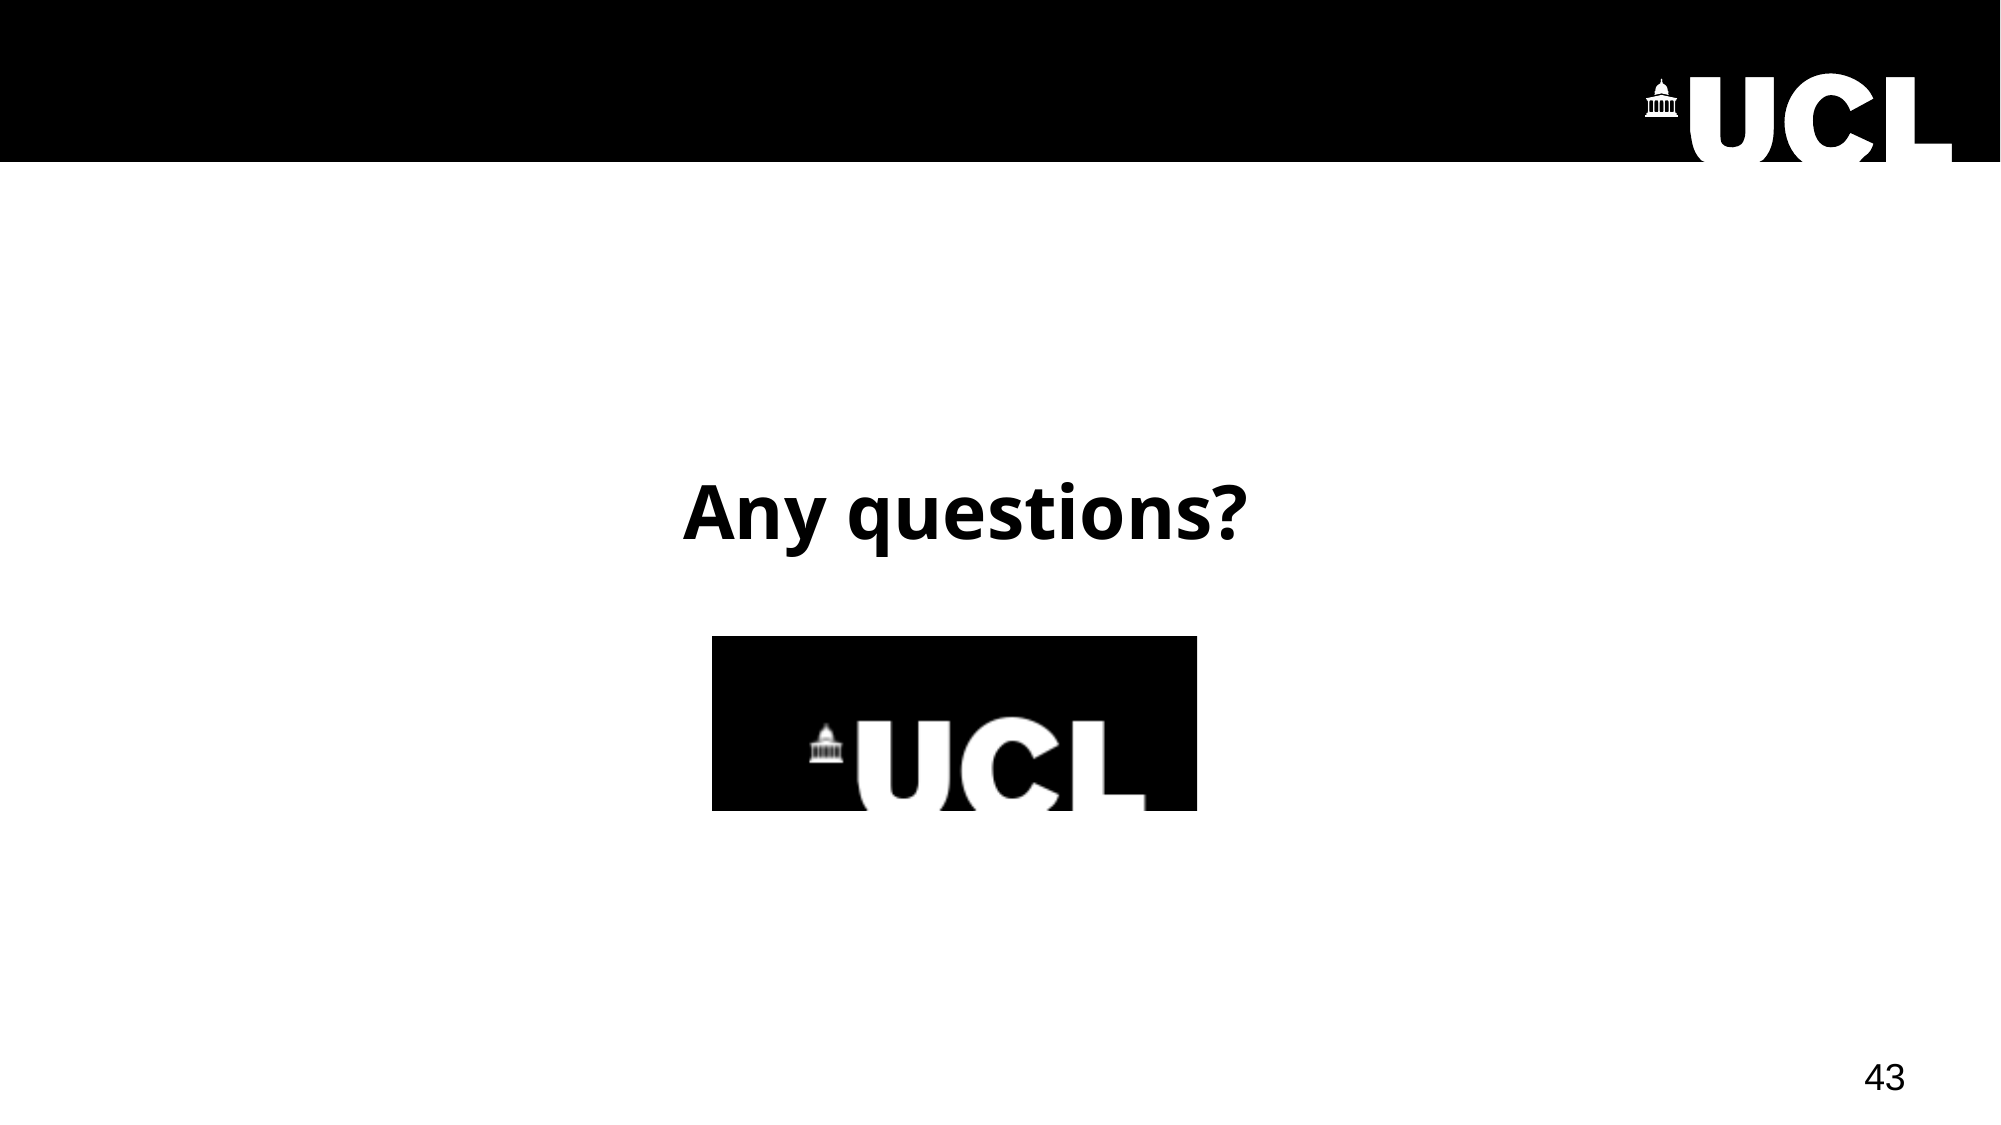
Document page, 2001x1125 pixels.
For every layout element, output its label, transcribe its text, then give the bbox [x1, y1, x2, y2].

picture [712, 635, 1198, 811]
text_box Any questions? [574, 457, 1358, 562]
picture [1645, 78, 1678, 117]
text_box 43 [1849, 1045, 1939, 1070]
